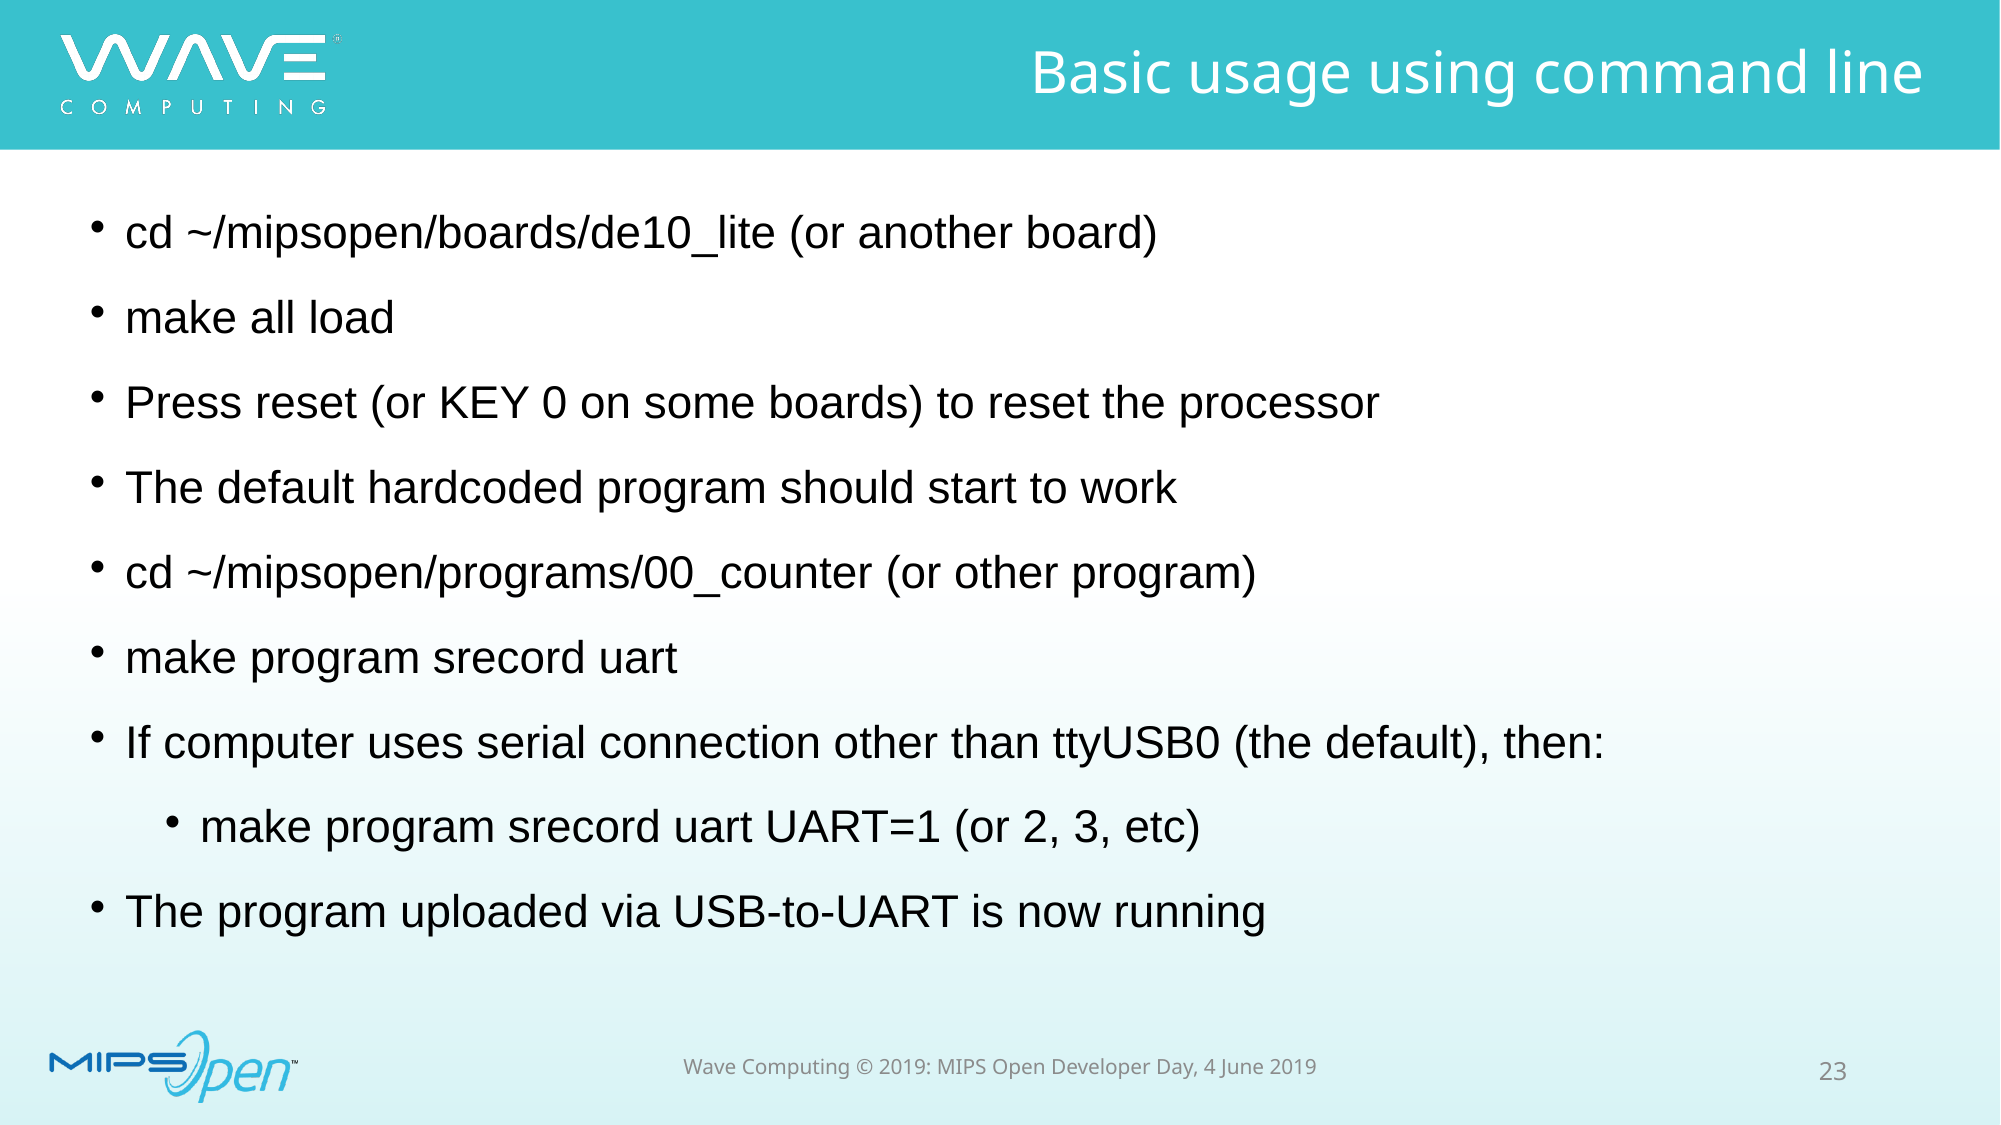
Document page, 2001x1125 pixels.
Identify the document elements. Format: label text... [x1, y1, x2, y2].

text_box 23 [1412, 1042, 1863, 1103]
text_box cd ~/mipsopen/boards/de10_lite (or another board) make all load Press reset (or KEY 0 on some boards) to reset the processor The default hardcoded program should start to work cd ~/mipsopen/programs/00_counter (or other program) make program srecord uart If computer uses serial connection other than ttyUSB0 (the default), then: make program srecord uart UART=1 (or 2, 3, etc) The program uploaded via USB-to-UART is now running [74, 194, 1875, 946]
picture [60, 34, 342, 115]
text_box Basic usage using command line [489, 0, 1940, 150]
picture [49, 1030, 298, 1103]
